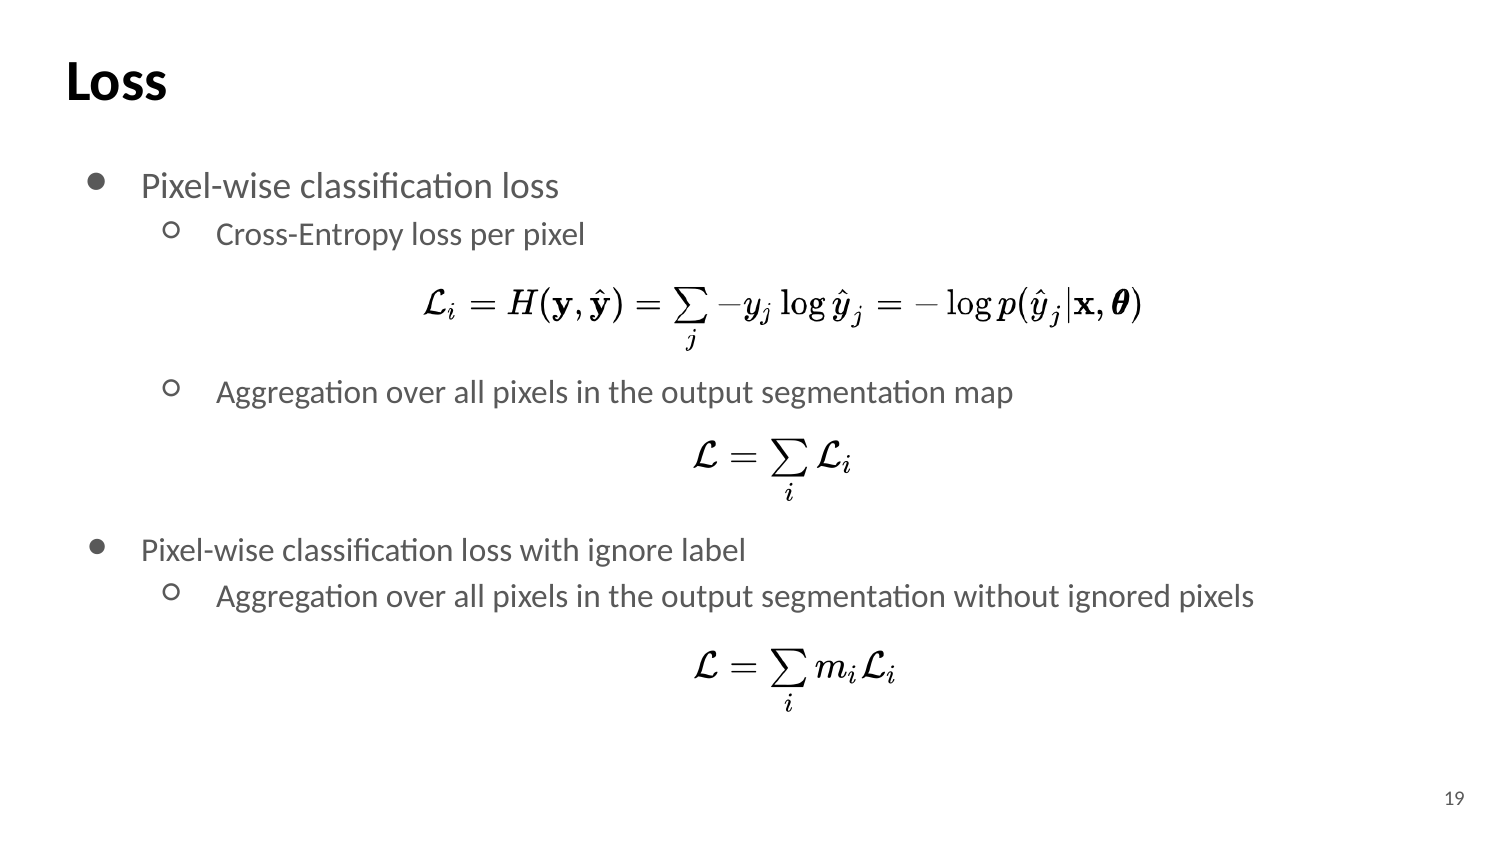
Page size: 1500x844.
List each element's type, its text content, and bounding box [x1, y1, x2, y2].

list Pixel-wise classification loss Cross-Entropy loss per pixel Aggregation over all pixels in the output segmentation map Pixel-wise classification loss with ignore label Aggregation over all pixels in the output segmentation without ignored pixels [51, 139, 1449, 778]
picture [422, 283, 1143, 357]
picture [692, 645, 901, 719]
slide_number 19 [1389, 764, 1480, 830]
title Loss [51, 27, 1449, 122]
picture [692, 434, 856, 509]
